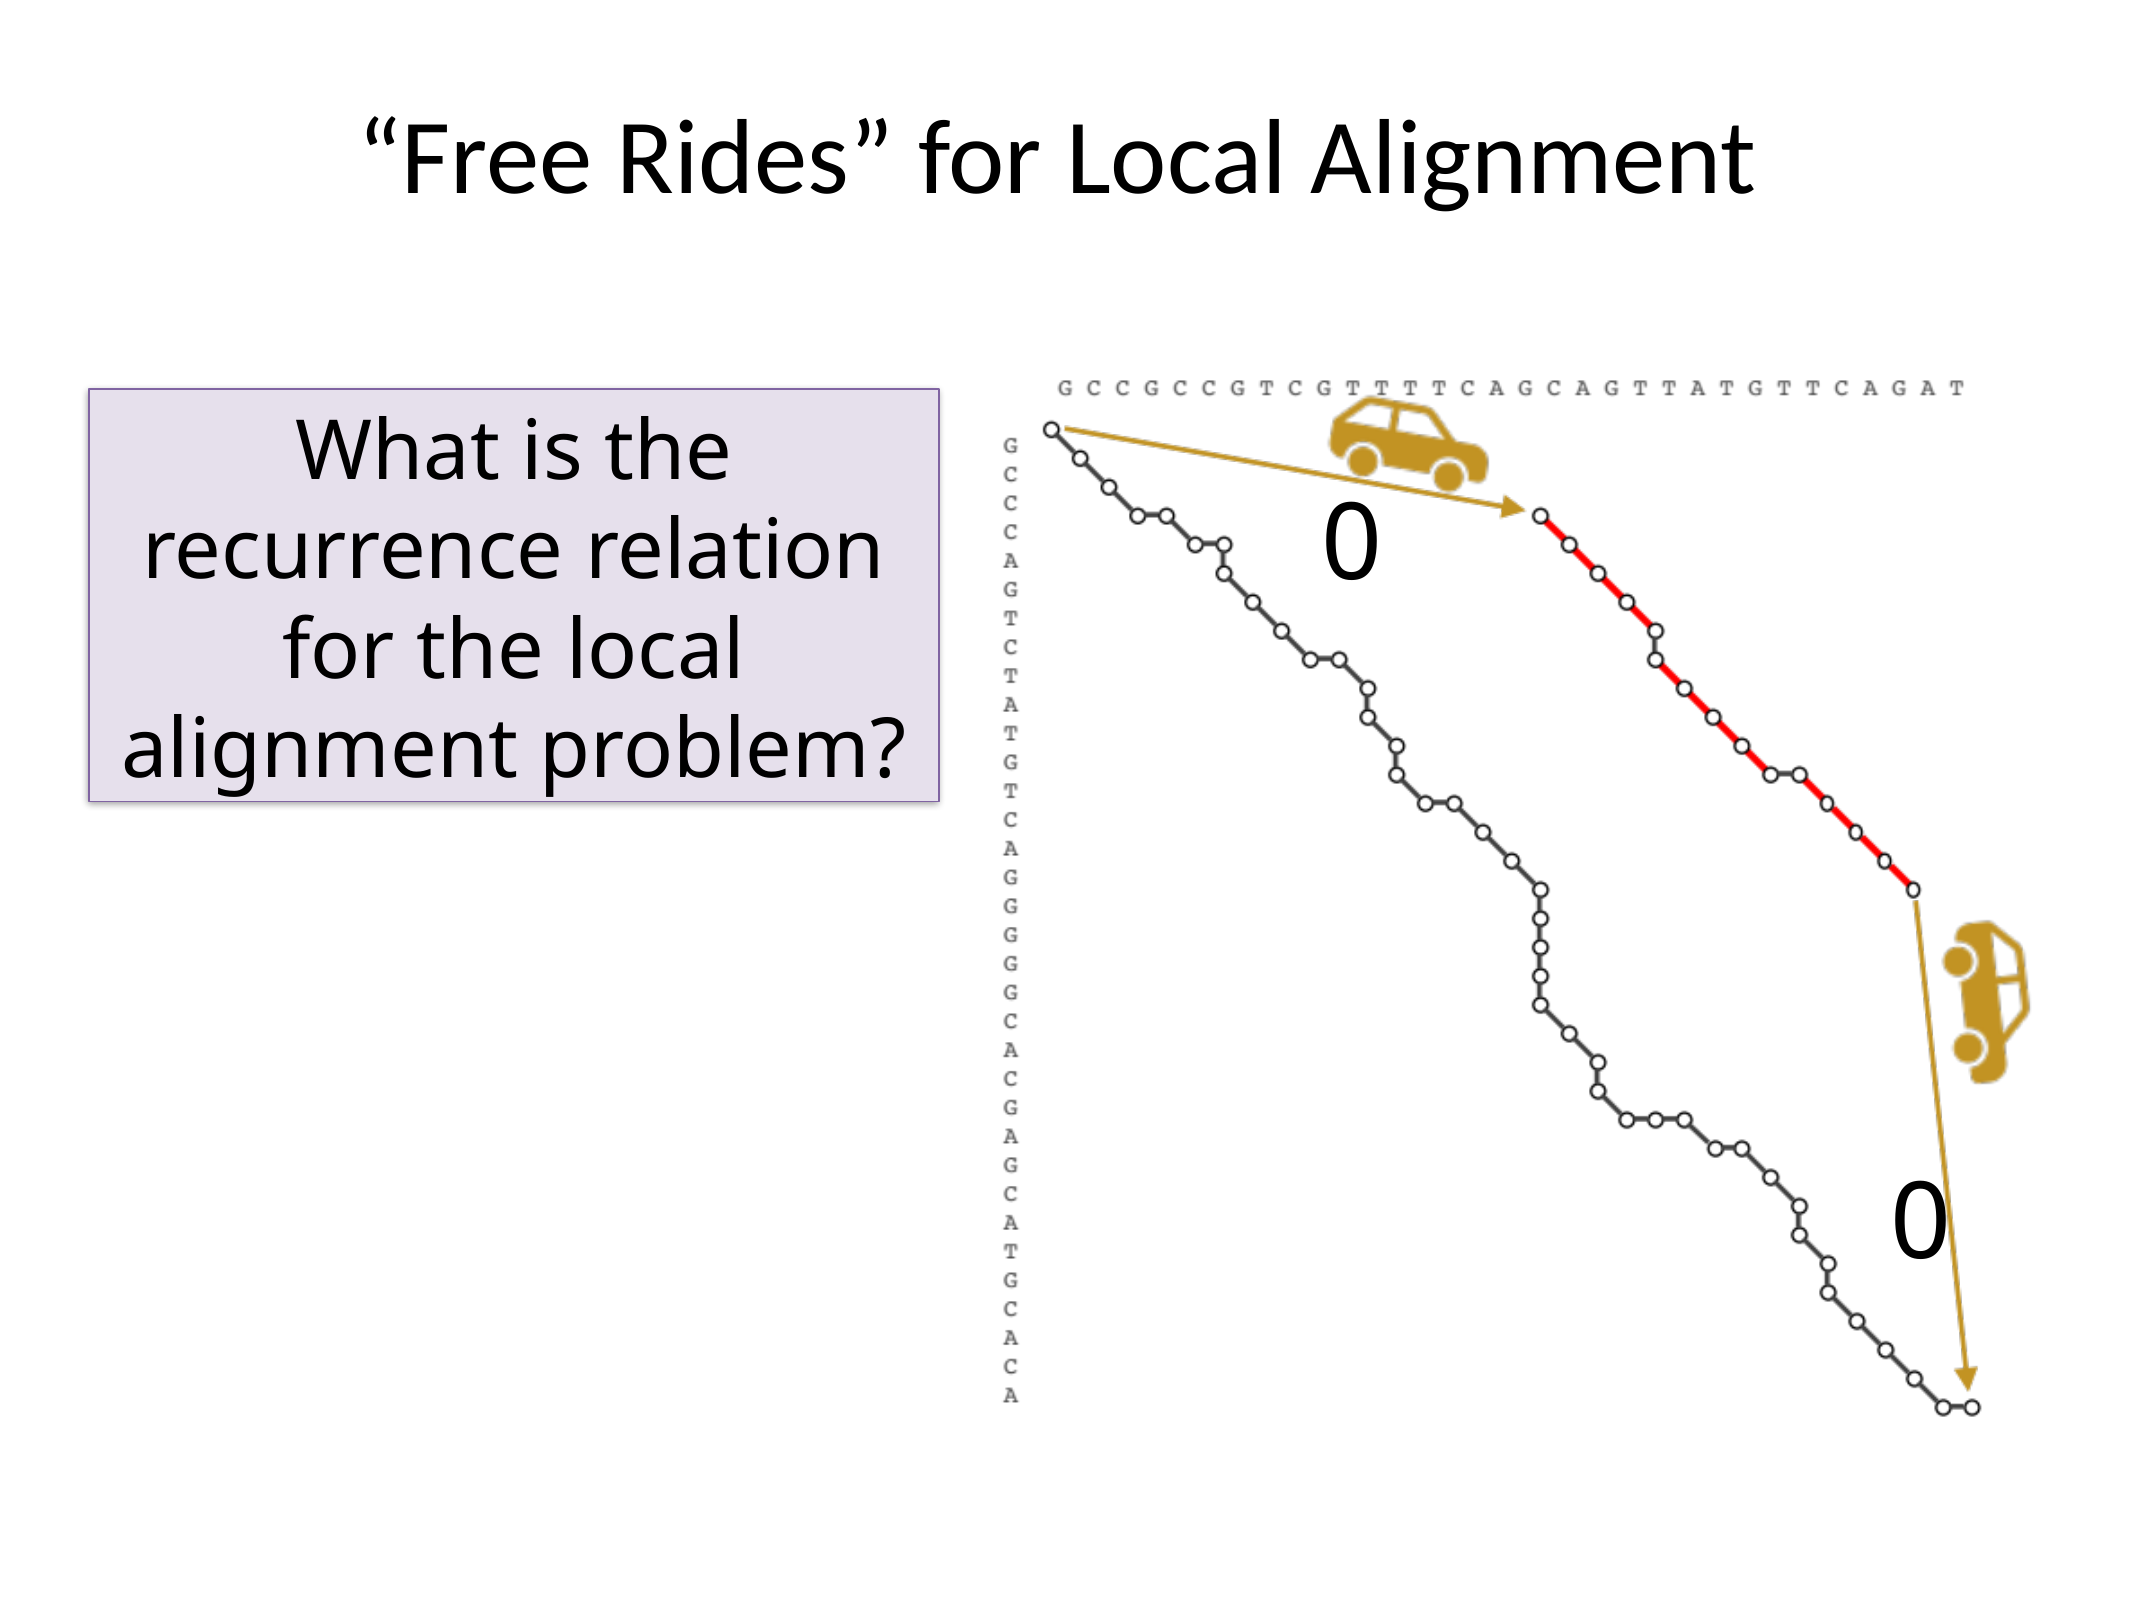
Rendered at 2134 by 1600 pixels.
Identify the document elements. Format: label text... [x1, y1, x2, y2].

title “Free Rides” for Local Alignment [71, 17, 2045, 285]
text_box What is the recurrence relation for the local alignment problem? [88, 388, 940, 802]
picture [985, 344, 2081, 1423]
